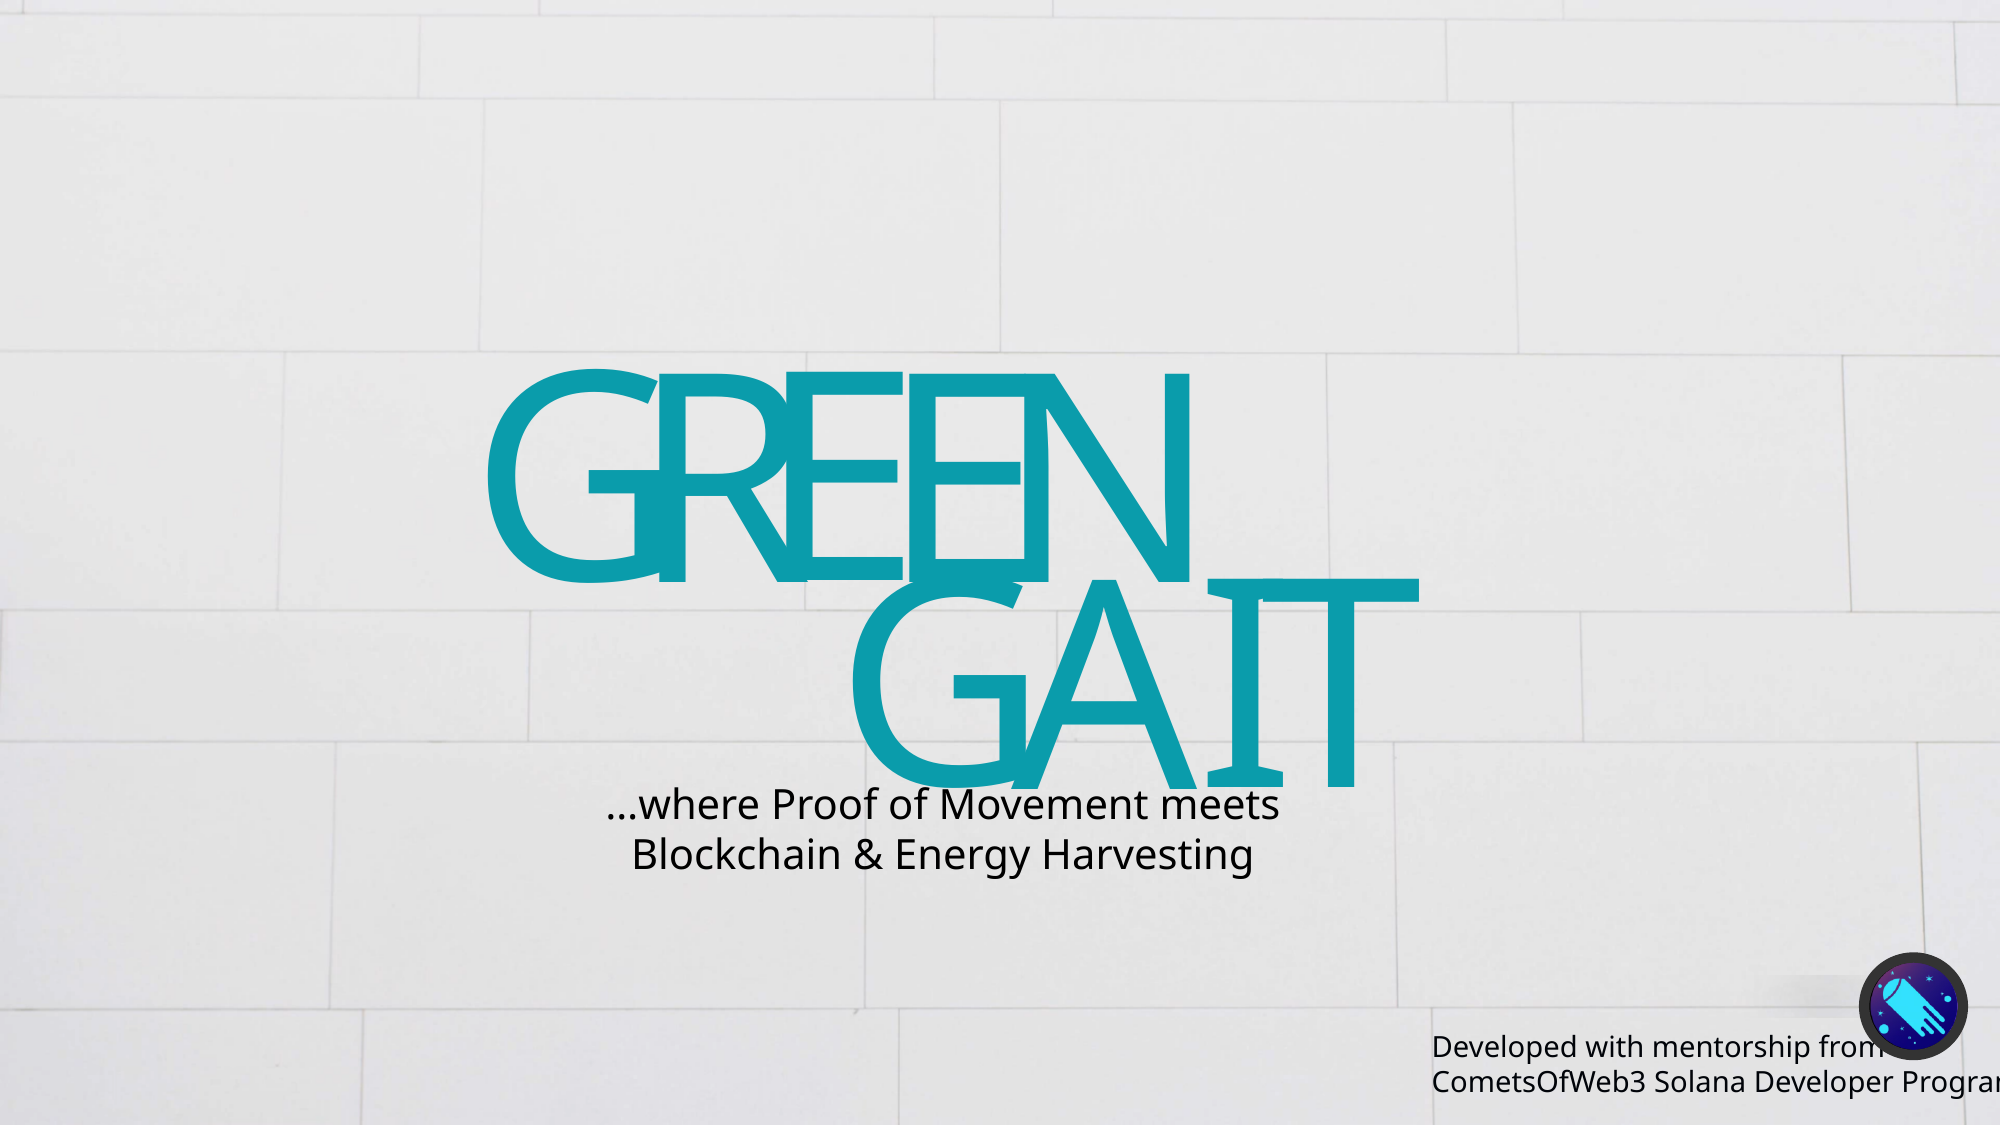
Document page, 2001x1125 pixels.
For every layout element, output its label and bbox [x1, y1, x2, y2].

picture [1863, 956, 1964, 1056]
text_box [0, 0, 2000, 1125]
